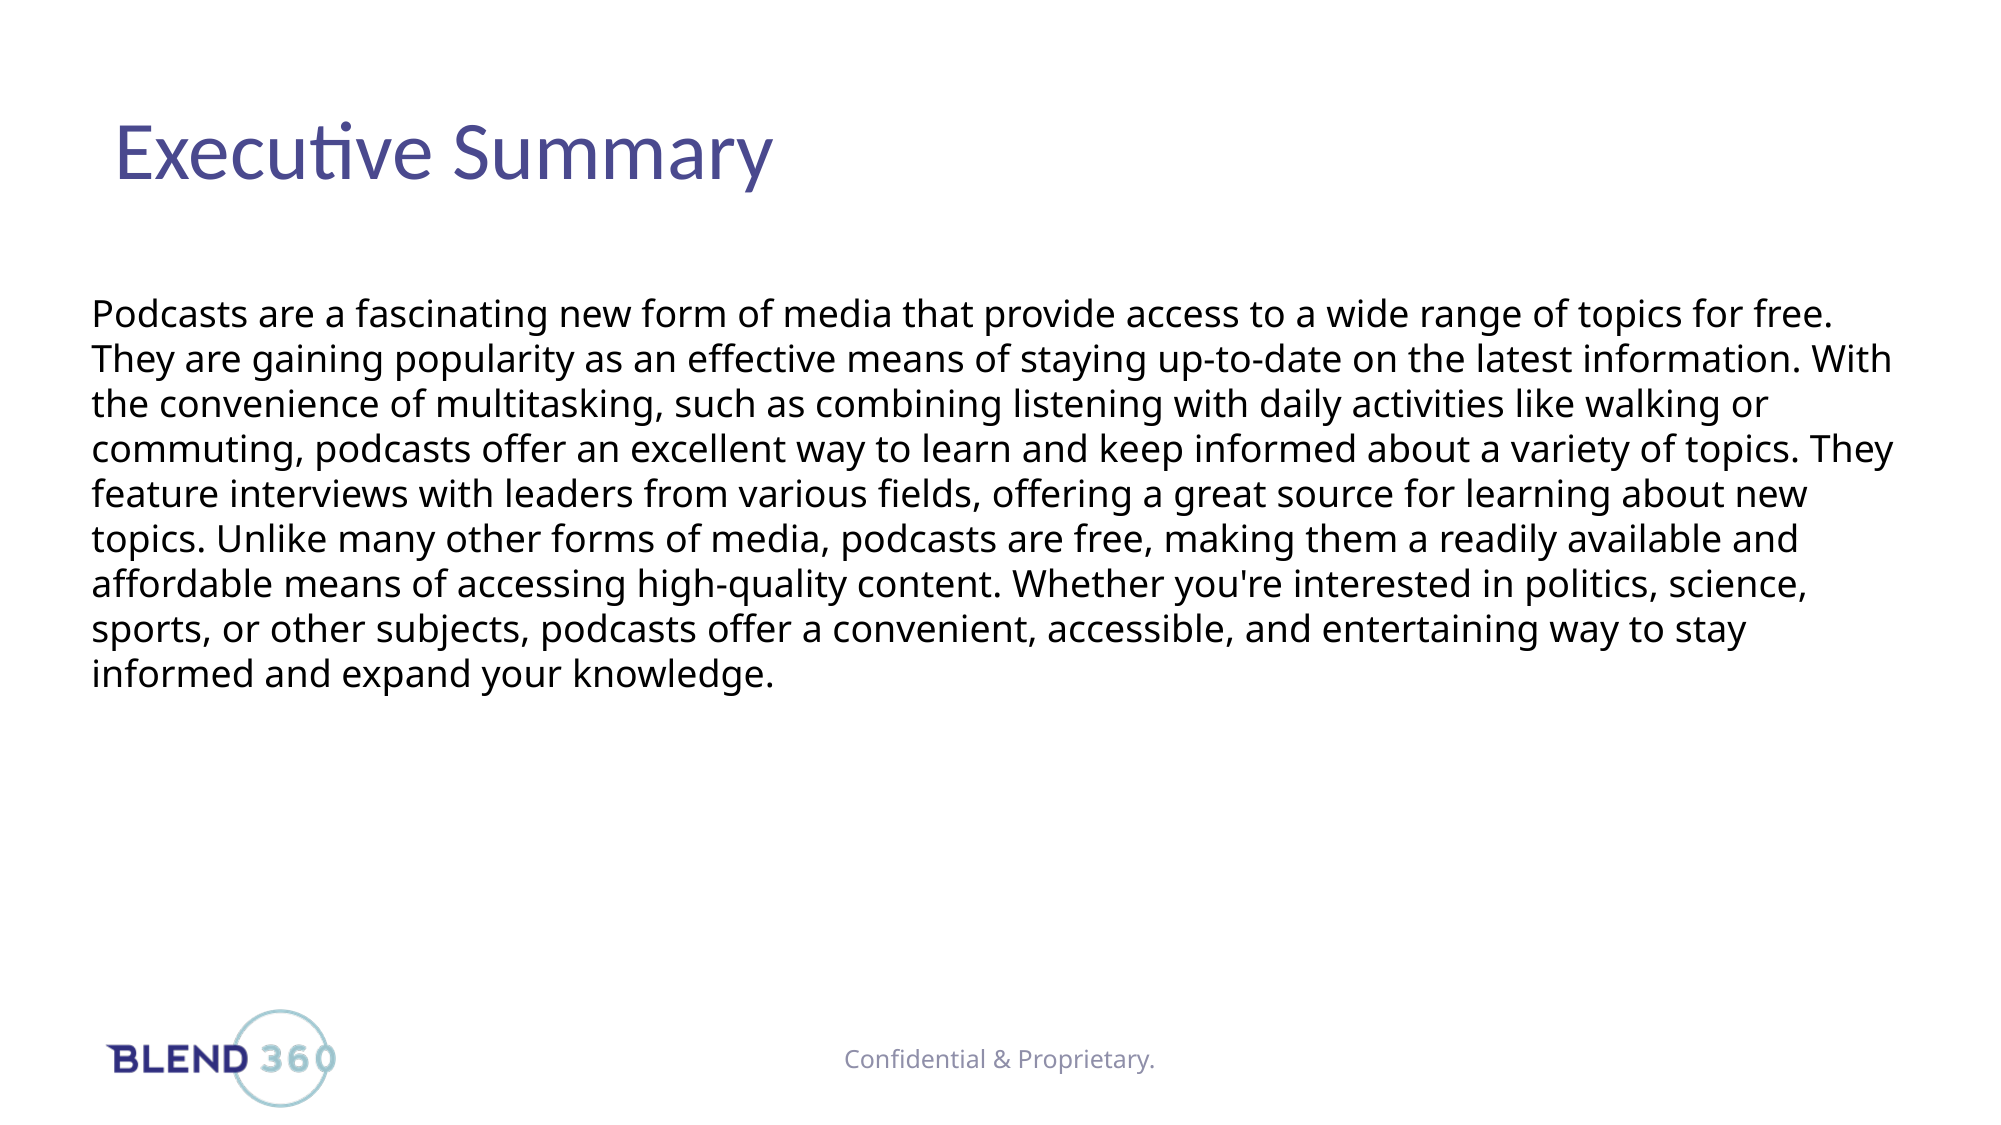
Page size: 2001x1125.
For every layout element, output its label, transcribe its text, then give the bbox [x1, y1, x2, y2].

text_box Podcasts are a fascinating new form of media that provide access to a wide range of topics for free. They are gaining popularity as an effective means of staying up-to-date on the latest information. With the convenience of multitasking, such as combining listening with daily activities like walking or commuting, podcasts offer an excellent way to learn and keep informed about a variety of topics. They feature interviews with leaders from various fields, offering a great source for learning about new topics. Unlike many other forms of media, podcasts are free, making them a readily available and affordable means of accessing high-quality content. Whether you're interested in politics, science, sports, or other subjects, podcasts offer a convenient, accessible, and entertaining way to stay informed and expand your knowledge. [76, 282, 1924, 747]
title Executive Summary [99, 97, 1901, 207]
picture [100, 1003, 341, 1114]
